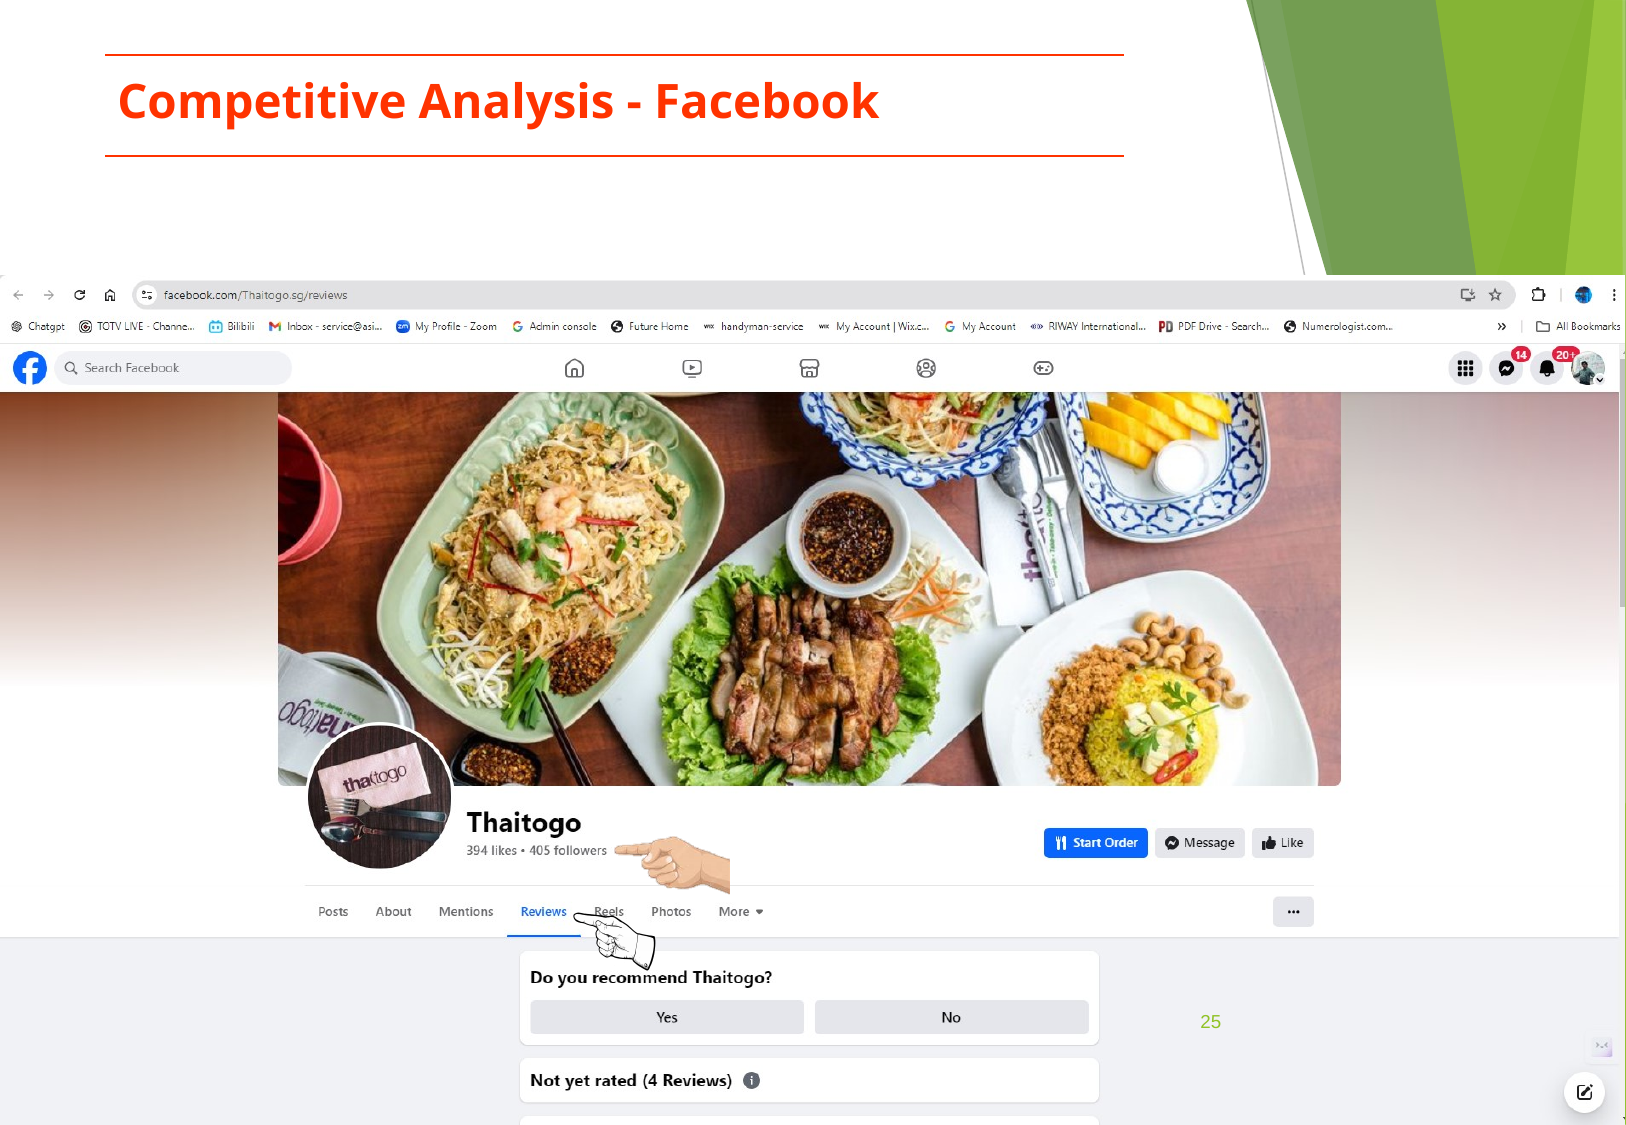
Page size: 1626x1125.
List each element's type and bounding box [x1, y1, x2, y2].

picture [0, 274, 1625, 1125]
text_box [104, 54, 1222, 157]
